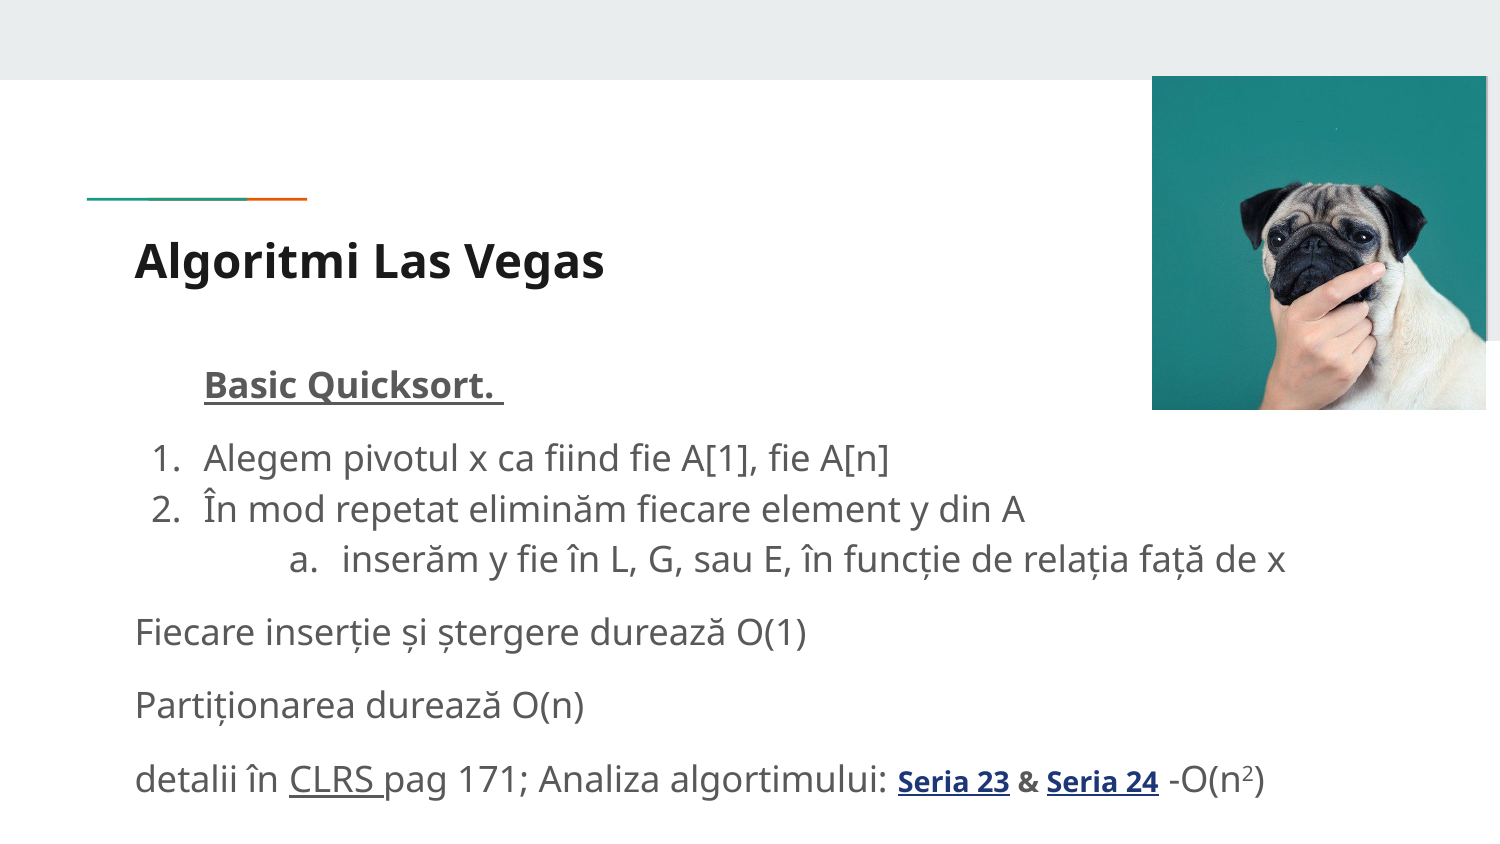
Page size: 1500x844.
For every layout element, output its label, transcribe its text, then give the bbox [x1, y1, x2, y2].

list Basic Quicksort. Alegem pivotul x ca fiind fie A[1], fie A[n] În mod repetat eliminăm fiecare element y din A inserăm y fie în L, G, sau E, în funcție de relația față de x Fiecare inserție și ștergere durează O(1) Partiționarea durează O(n) detalii în CLRS pag 171; Analiza algortimului: Seria 23 & Seria 24 -O(n2) [119, 341, 1381, 828]
picture [1151, 75, 1500, 410]
title Algoritmi Las Vegas [119, 216, 1146, 305]
